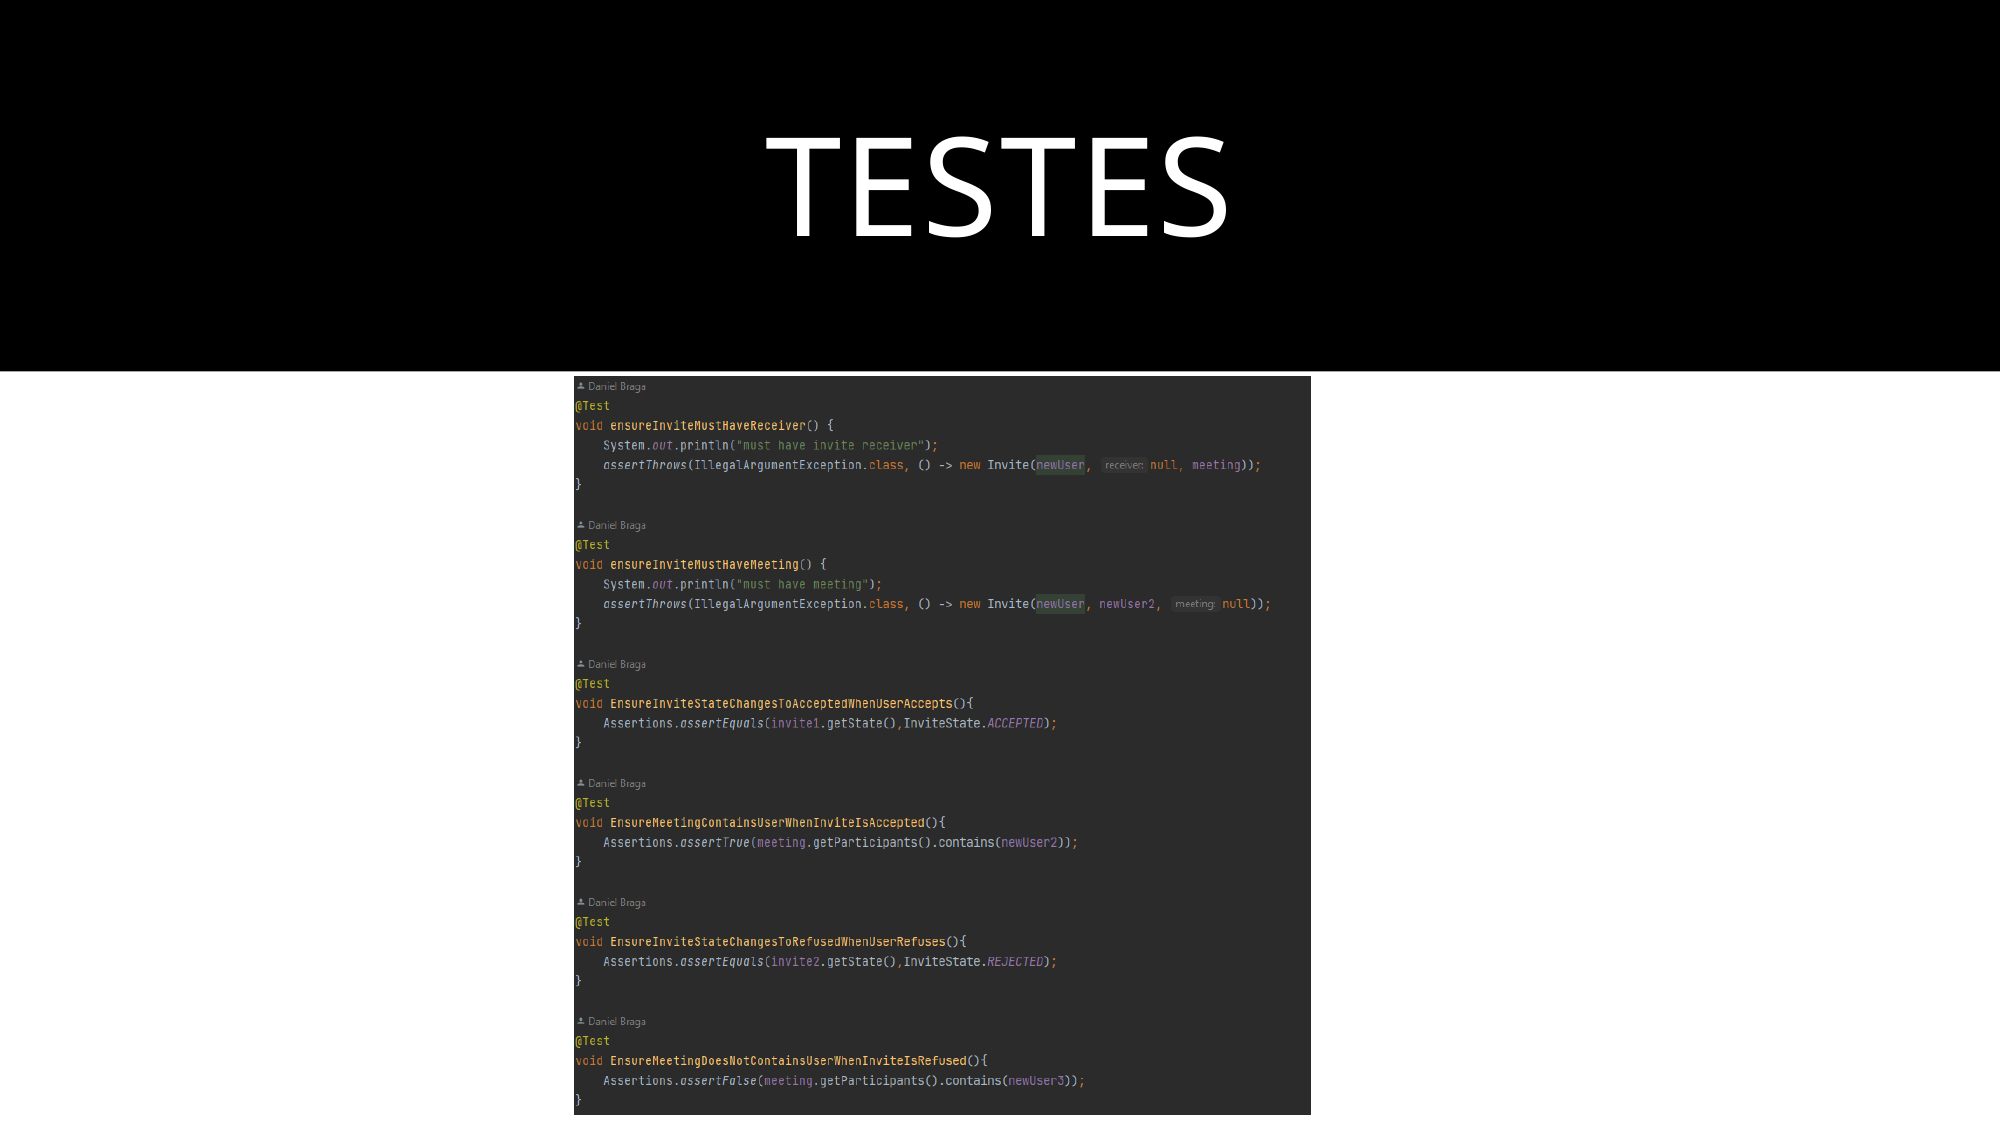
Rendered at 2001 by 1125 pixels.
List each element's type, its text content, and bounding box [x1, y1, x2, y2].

title testes [157, 52, 1842, 332]
picture [574, 376, 1311, 1115]
